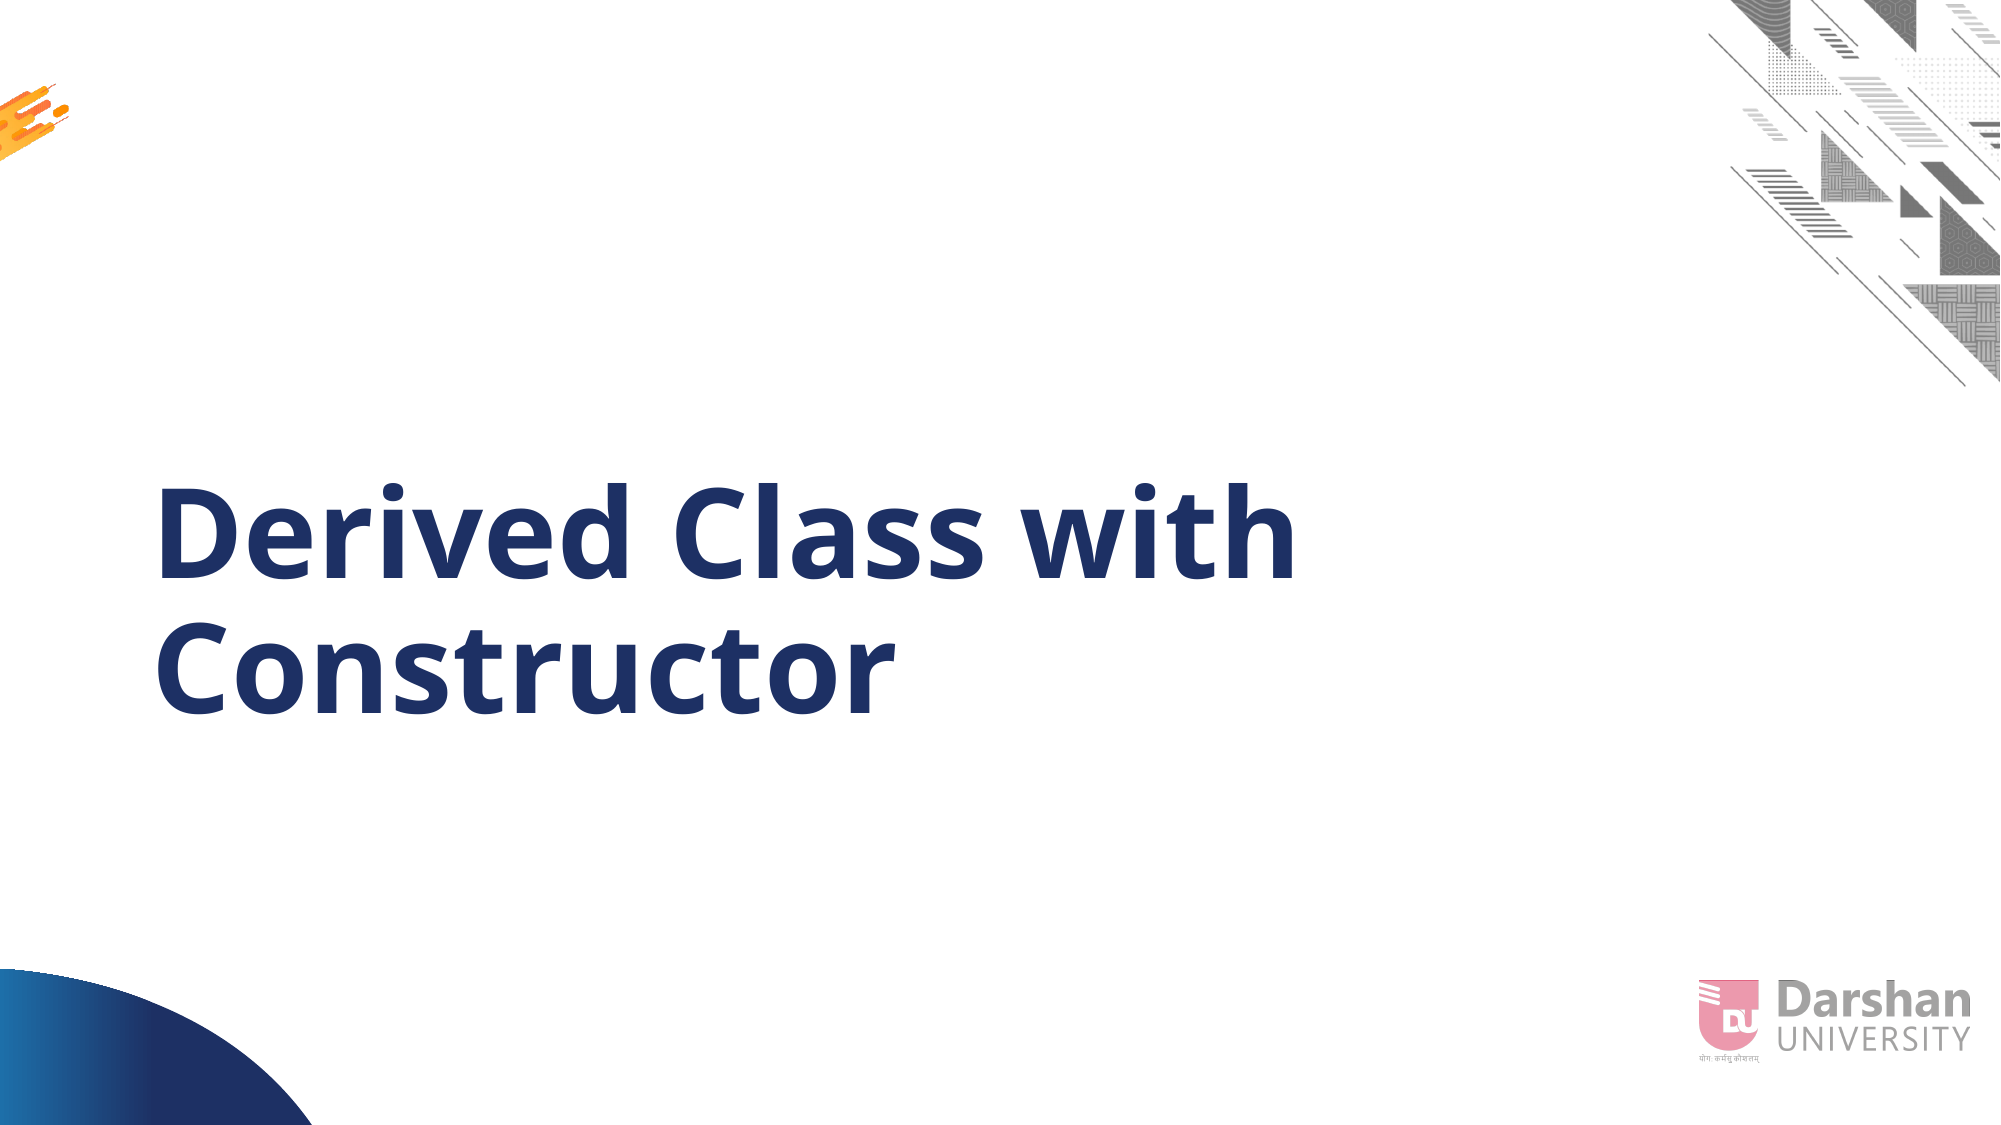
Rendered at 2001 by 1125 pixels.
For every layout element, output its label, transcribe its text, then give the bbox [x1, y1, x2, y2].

title Derived Class with Constructor [136, 280, 1862, 749]
text_box Here, super.draw( ) calls the superclass version of draw( ). [1699, 980, 1970, 1063]
picture [0, 65, 90, 193]
